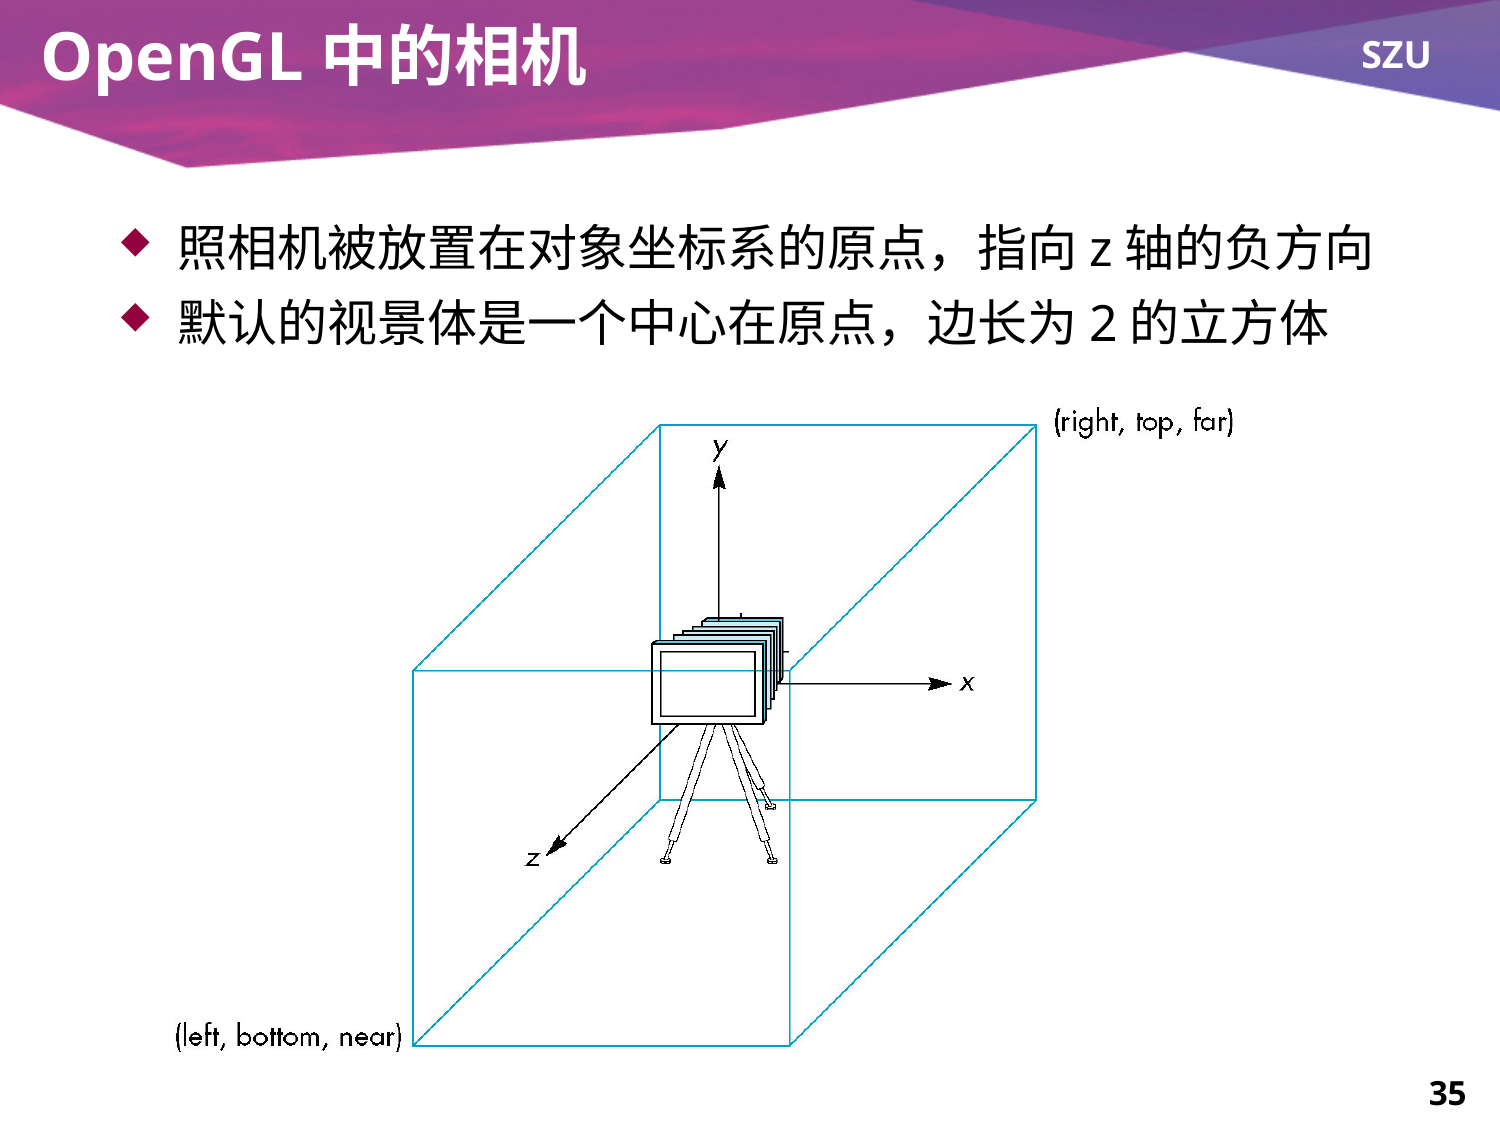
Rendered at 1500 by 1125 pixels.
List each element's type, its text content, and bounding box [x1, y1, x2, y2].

picture [0, 0, 1500, 1125]
title OpenGL中的相机 [25, 15, 1320, 104]
list 照相机被放置在对象坐标系的原点，指向z轴的负方向 默认的视景体是一个中心在原点，边长为2的立方体 [103, 216, 1397, 930]
slide_number 35 [1384, 1065, 1500, 1125]
